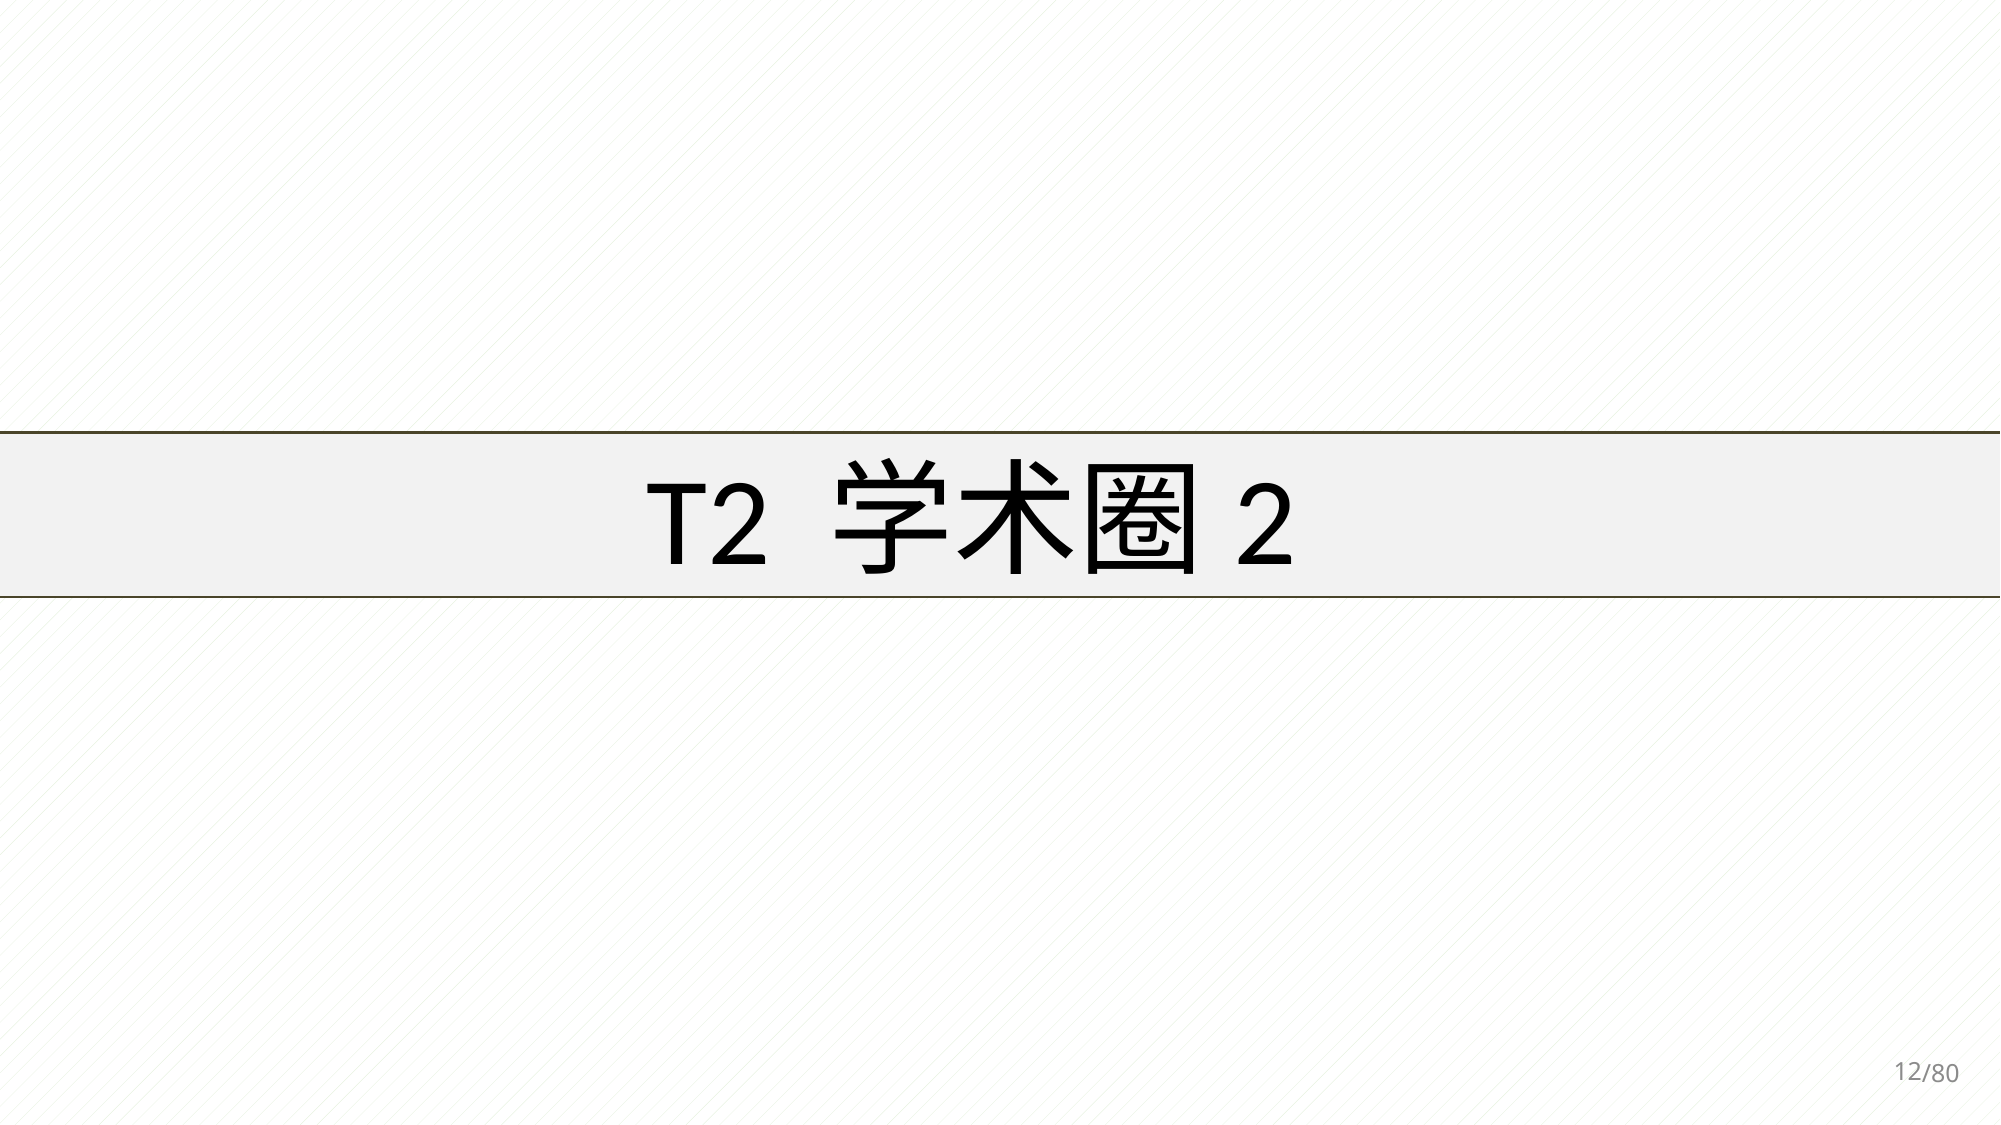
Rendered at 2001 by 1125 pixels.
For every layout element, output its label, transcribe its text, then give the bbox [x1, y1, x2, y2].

slide_number 12 [1470, 1042, 1938, 1103]
text_box T2 学术圈2 [0, 432, 2000, 598]
